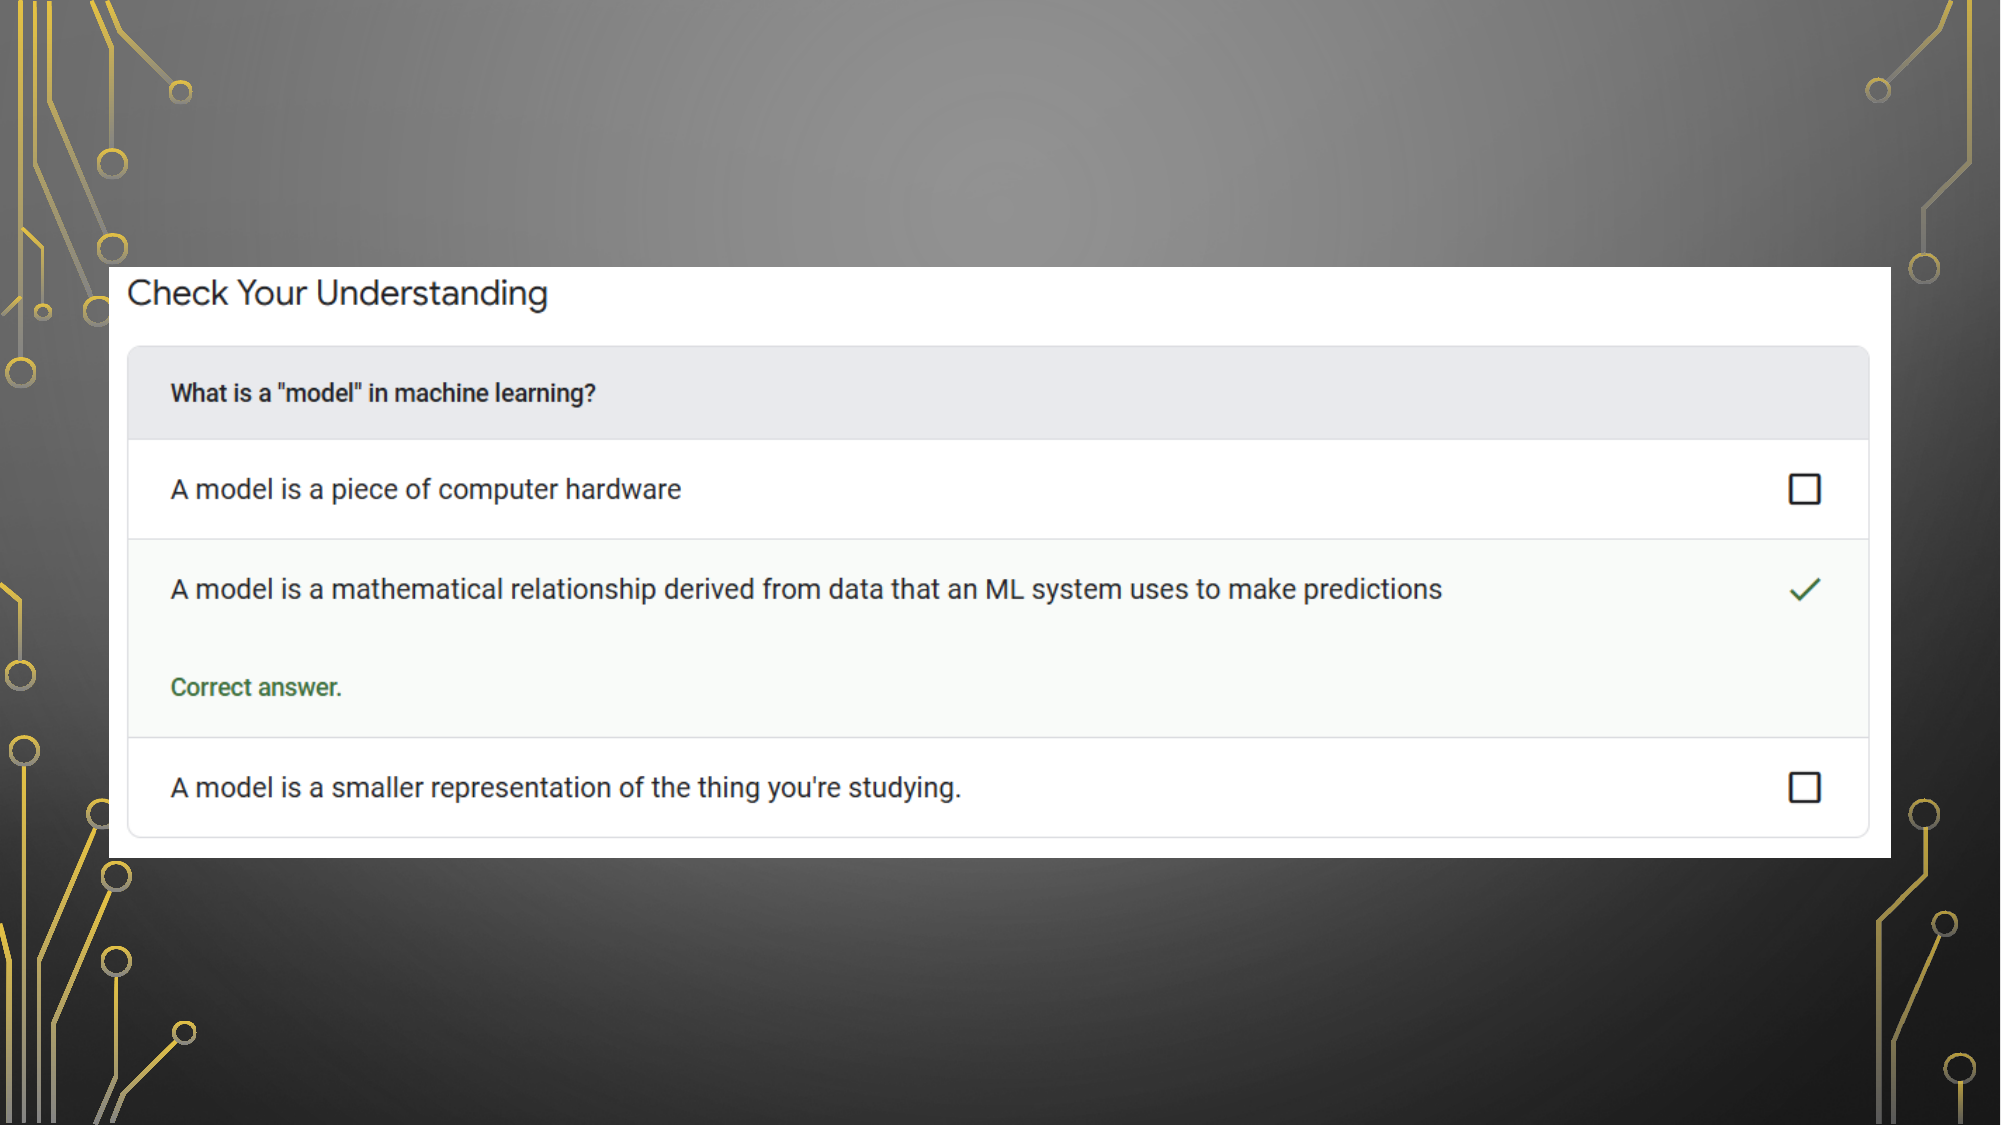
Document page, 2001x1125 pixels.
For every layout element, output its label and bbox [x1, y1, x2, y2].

picture [109, 267, 1891, 858]
